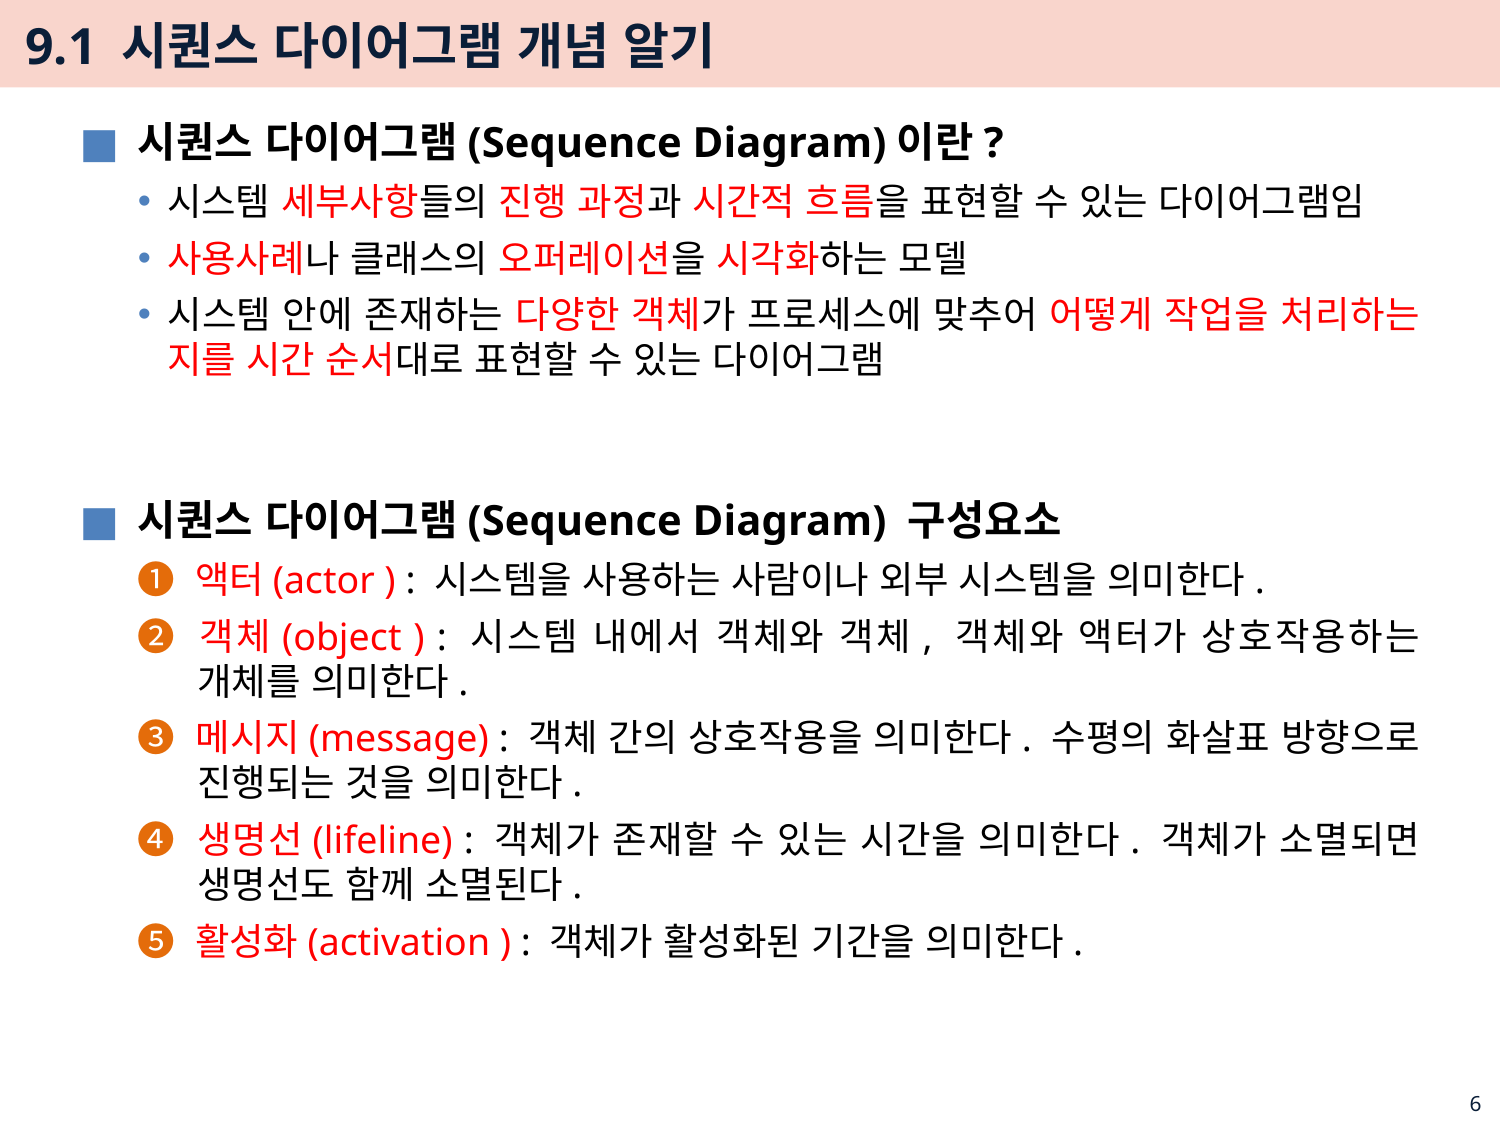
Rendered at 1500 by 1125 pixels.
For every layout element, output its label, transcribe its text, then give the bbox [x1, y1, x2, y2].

list 시퀀스 다이어그램(Sequence Diagram)이란? 시스템 세부사항들의 진행 과정과 시간적 흐름을 표현할 수 있는 다이어그램임 사용사례나 클래스의 오퍼레이션을 시각화하는 모델 시스템 안에 존재하는 다양한 객체가 프로세스에 맞추어 어떻게 작업을 처리하는 지를 시간 순서대로 표현할 수 있는 다이어그램 시퀀스 다이어그램(Sequence Diagram) 구성요소 ❶ 액터(actor ) : 시스템을 사용하는 사람이나 외부 시스템을 의미한다. ❷ 객체(object ) : 시스템 내에서 객체와 객체, 객체와 액터가 상호작용하는 개체를 의미한다. ❸ 메시지(message) : 객체 간의 상호작용을 의미한다. 수평의 화살표 방향으로 진행되는 것을 의미한다. ❹ 생명선(lifeline) : 객체가 존재할 수 있는 시간을 의미한다. 객체가 소멸되면 생명선도 함께 소멸된다. ❺ 활성화(activation ) : 객체가 활성화된 기간을 의미한다. [64, 83, 1436, 411]
title 9.1 시퀀스 다이어그램 개념 알기 [10, 5, 1288, 84]
